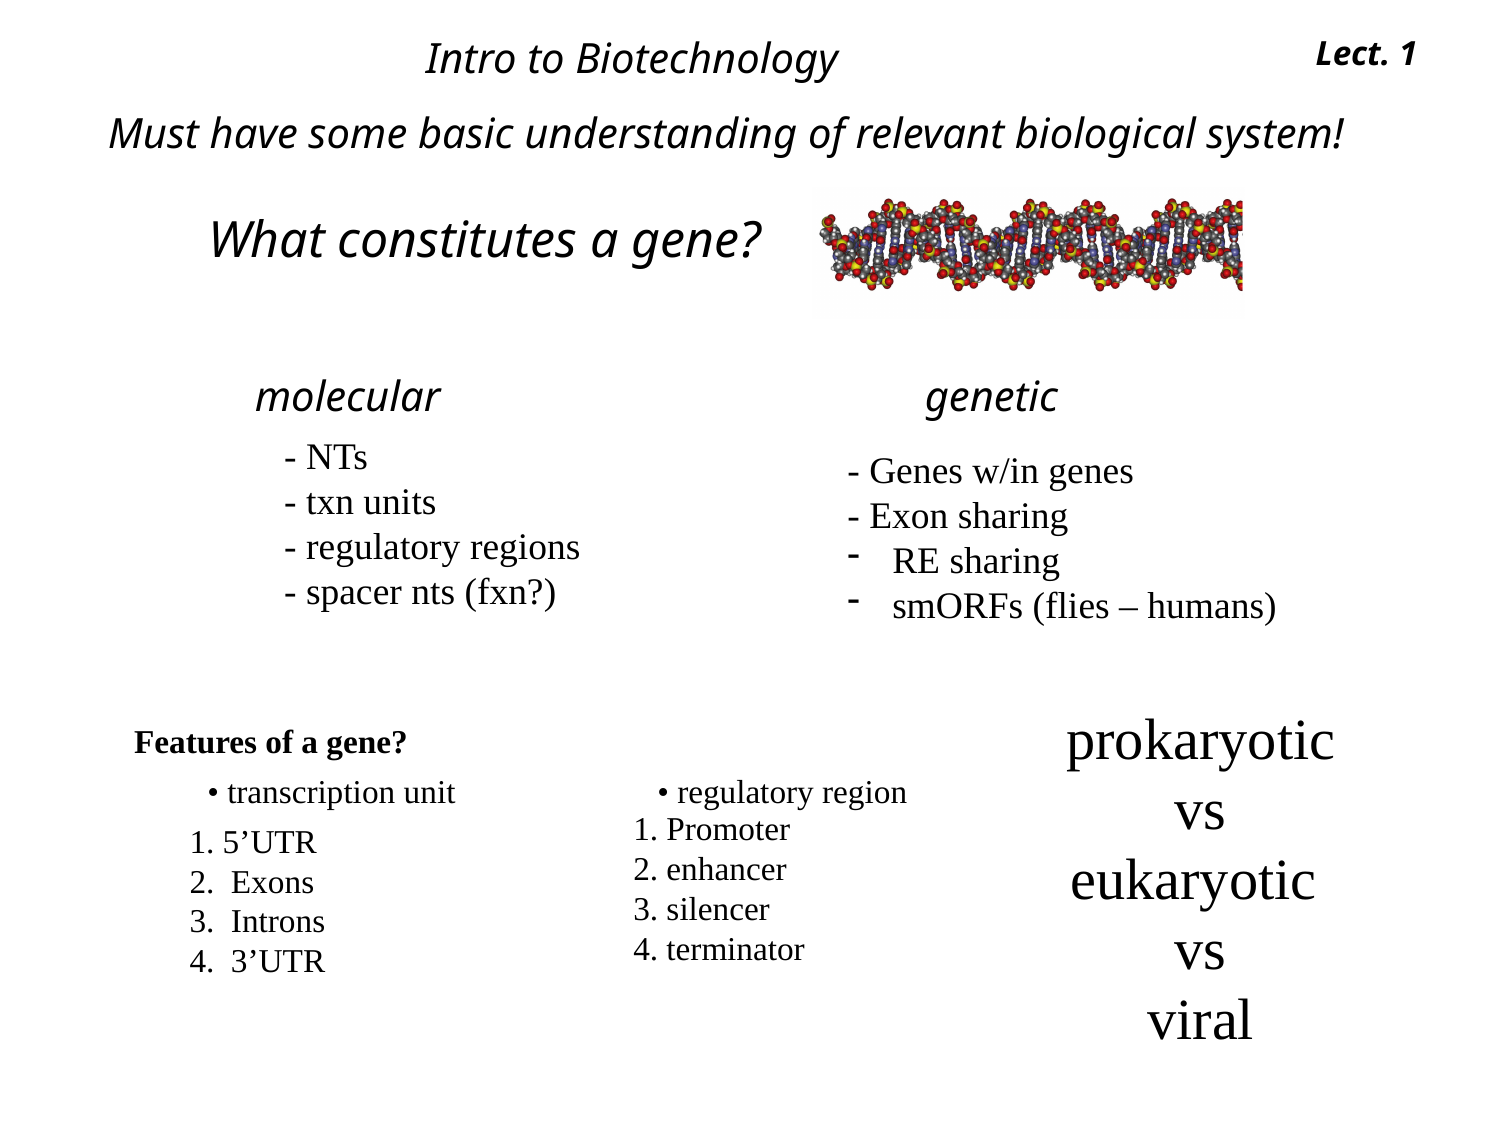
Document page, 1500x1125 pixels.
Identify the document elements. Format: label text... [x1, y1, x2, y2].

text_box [49, 712, 1061, 838]
text_box 1. Promoter 2. enhancer 3. silencer 4. terminator [468, 847, 820, 975]
text_box Must have some basic understanding of relevant biological system! [93, 99, 1360, 165]
text_box - Genes w/in genes - Exon sharing RE sharing smORFs (flies – humans) [832, 438, 1292, 634]
text_box molecular [240, 362, 456, 428]
text_box genetic [910, 362, 1074, 428]
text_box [387, 24, 1476, 91]
picture [812, 187, 1245, 319]
text_box 1. 5’UTR 2. Exons 3. Introns 4. 3’UTR [24, 812, 388, 987]
text_box - NTs - txn units - regulatory regions - spacer nts (fxn?) [269, 424, 694, 620]
text_box prokaryotic vs eukaryotic vs viral [1051, 693, 1351, 1059]
text_box What constitutes a gene? [193, 199, 777, 275]
